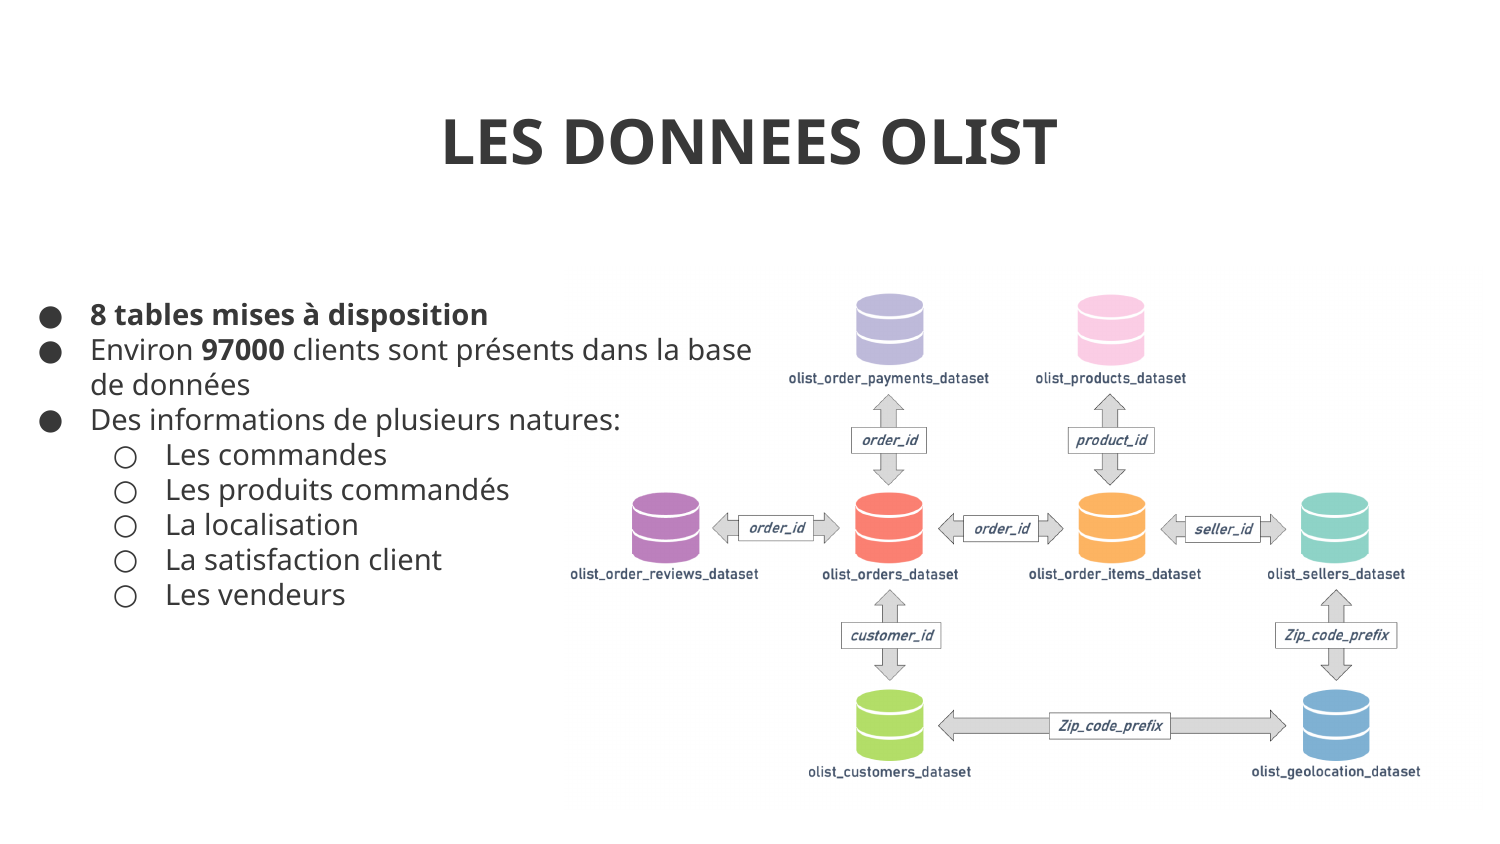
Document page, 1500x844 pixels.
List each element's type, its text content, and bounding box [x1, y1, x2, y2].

text_box 8 tables mises à disposition Environ 97000 clients sont présents dans la base de données Des informations de plusieurs natures: Les commandes Les produits commandés La localisation La satisfaction client Les vendeurs [0, 281, 559, 344]
picture [564, 265, 1484, 810]
title LES DONNEES OLIST [146, 87, 1354, 174]
